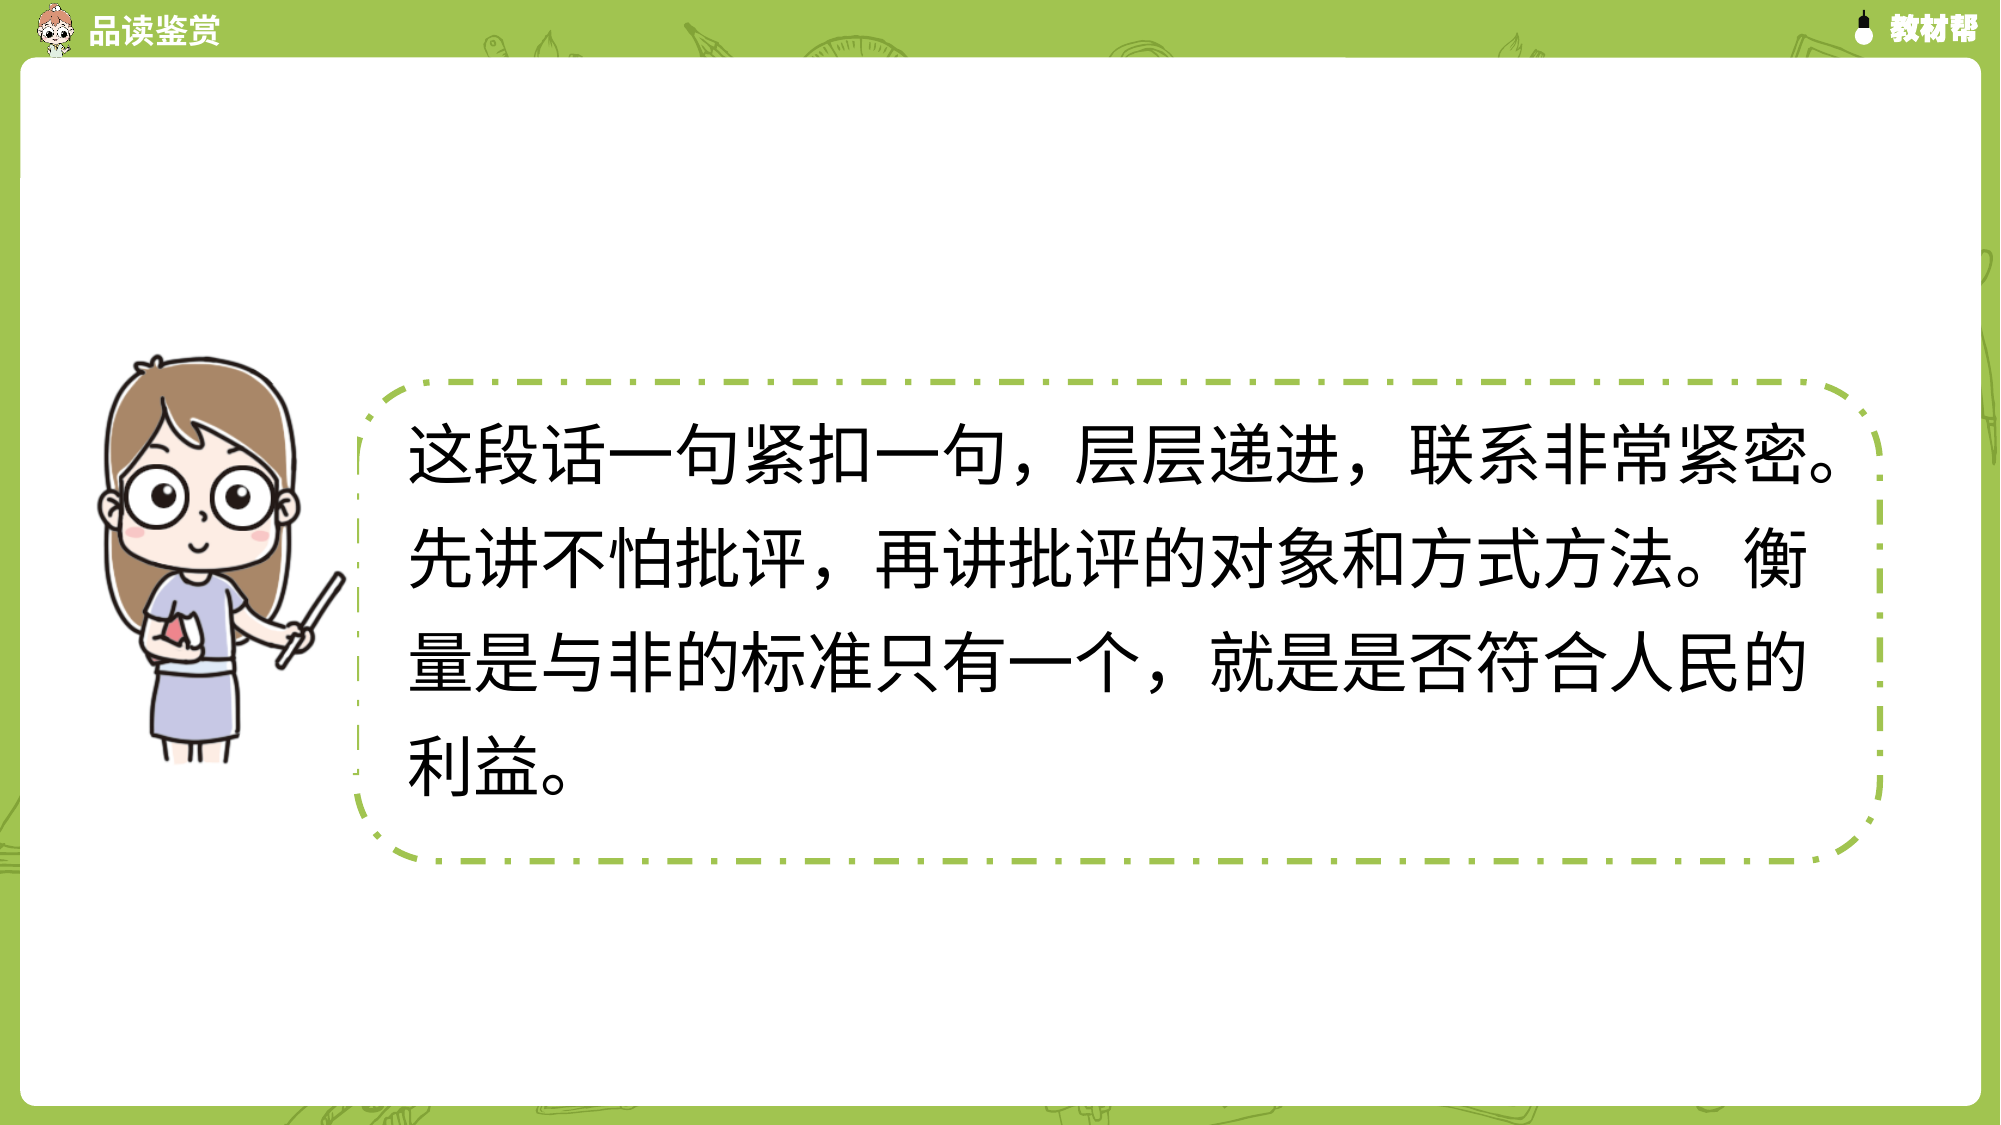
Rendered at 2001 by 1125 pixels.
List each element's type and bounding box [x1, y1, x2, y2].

picture [76, 351, 357, 774]
text_box [392, 382, 423, 394]
text_box [355, 380, 1881, 863]
text_box [1818, 382, 1844, 394]
picture [36, 1, 75, 58]
